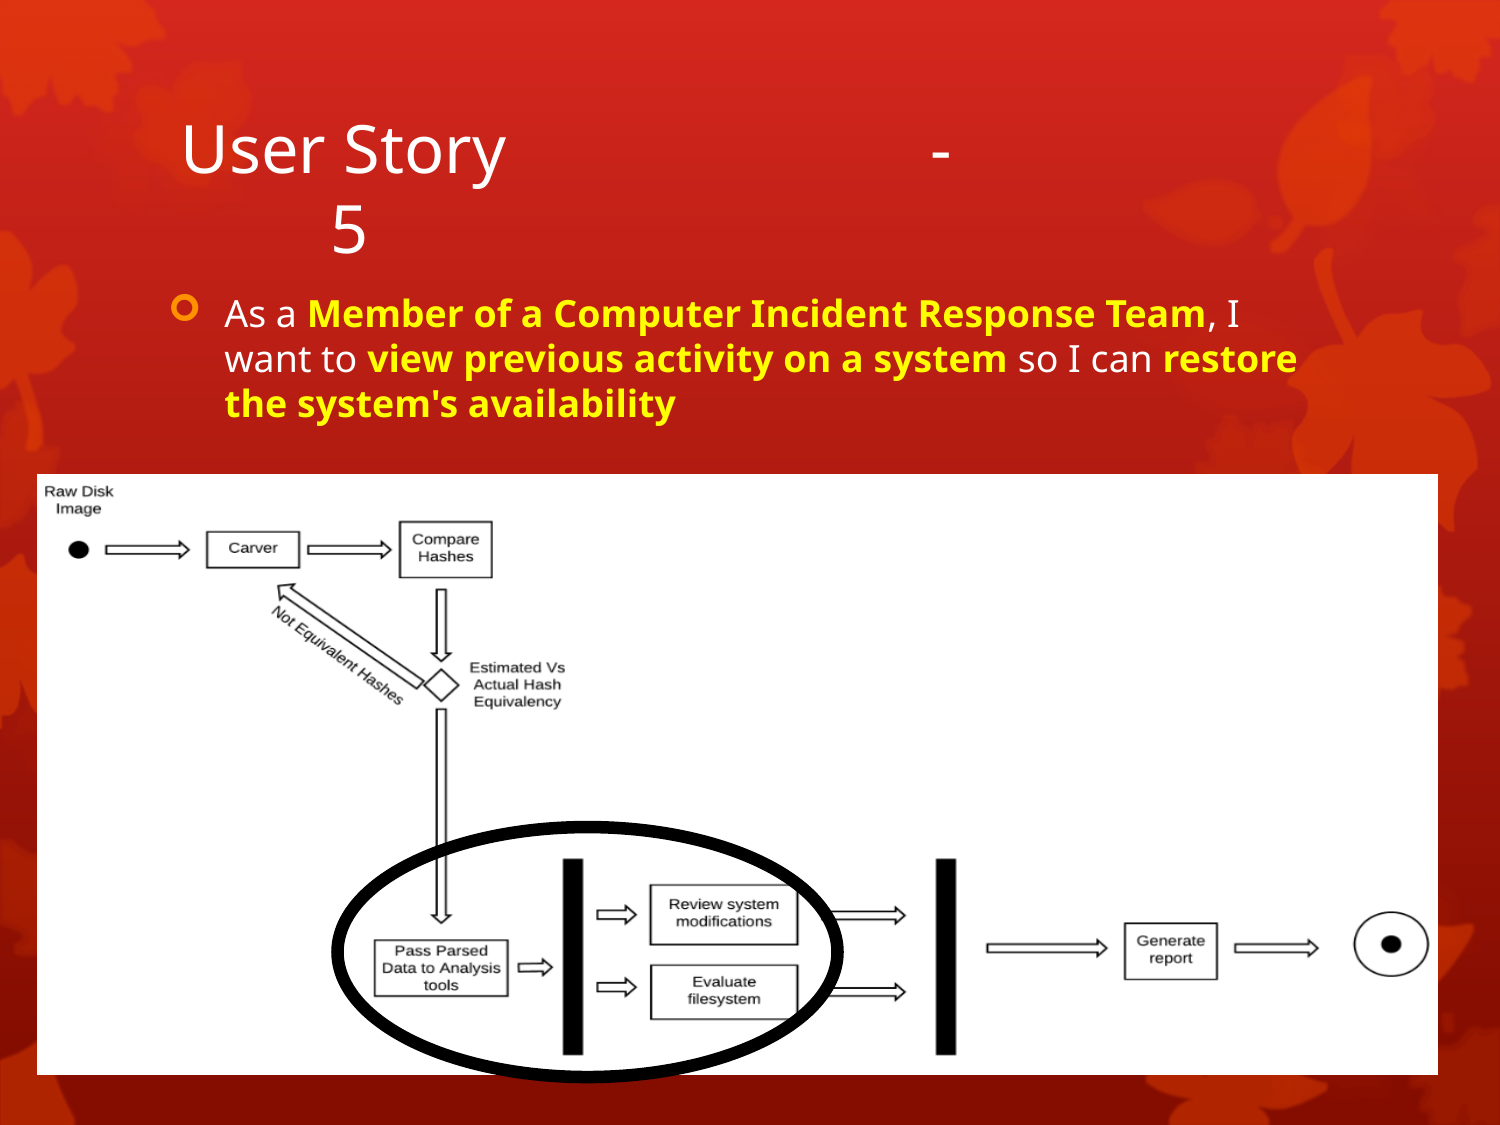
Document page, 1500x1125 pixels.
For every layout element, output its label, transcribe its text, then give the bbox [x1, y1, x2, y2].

list As a Member of a Computer Incident Response Team, I want to view previous activity on a system so I can restore the system's availability [153, 262, 1322, 454]
picture [36, 474, 1438, 1076]
title User Story - 5 [165, 110, 1335, 263]
